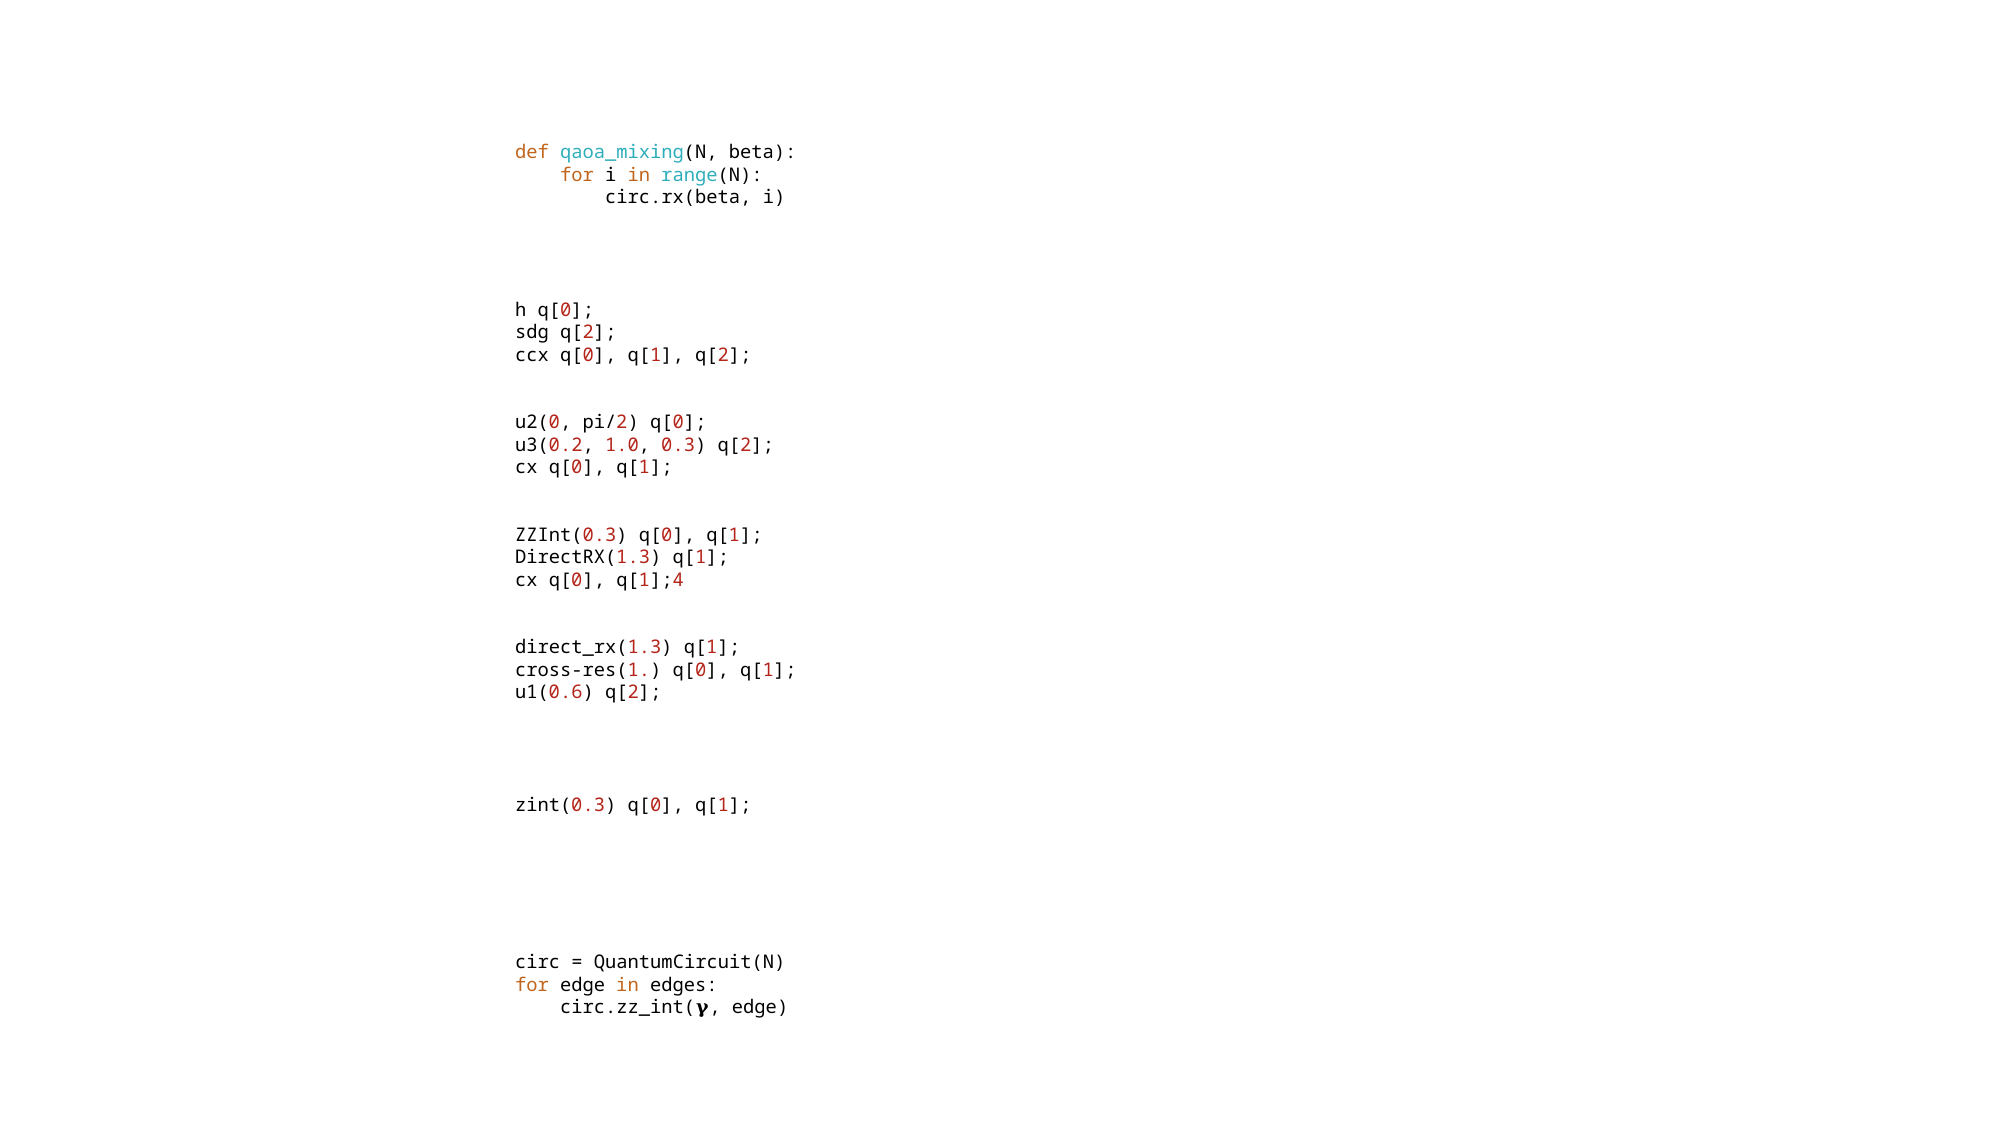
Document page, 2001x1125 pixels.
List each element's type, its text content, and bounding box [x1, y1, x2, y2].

text_box def qaoa_mixing(N, beta): for i in range(N): circ.rx(beta, i) h q[0]; sdg q[2]; ccx q[0], q[1], q[2]; u2(0, pi/2) q[0]; u3(0.2, 1.0, 0.3) q[2]; cx q[0], q[1]; ZZInt(0.3) q[0], q[1]; DirectRX(1.3) q[1]; cx q[0], q[1];4 direct_rx(1.3) q[1]; cross-res(1.) q[0], q[1]; u1(0.6) q[2]; zint(0.3) q[0], q[1]; circ = QuantumCircuit(N) for edge in edges: circ.zz_int(𝛄, edge) [455, 87, 1456, 1070]
